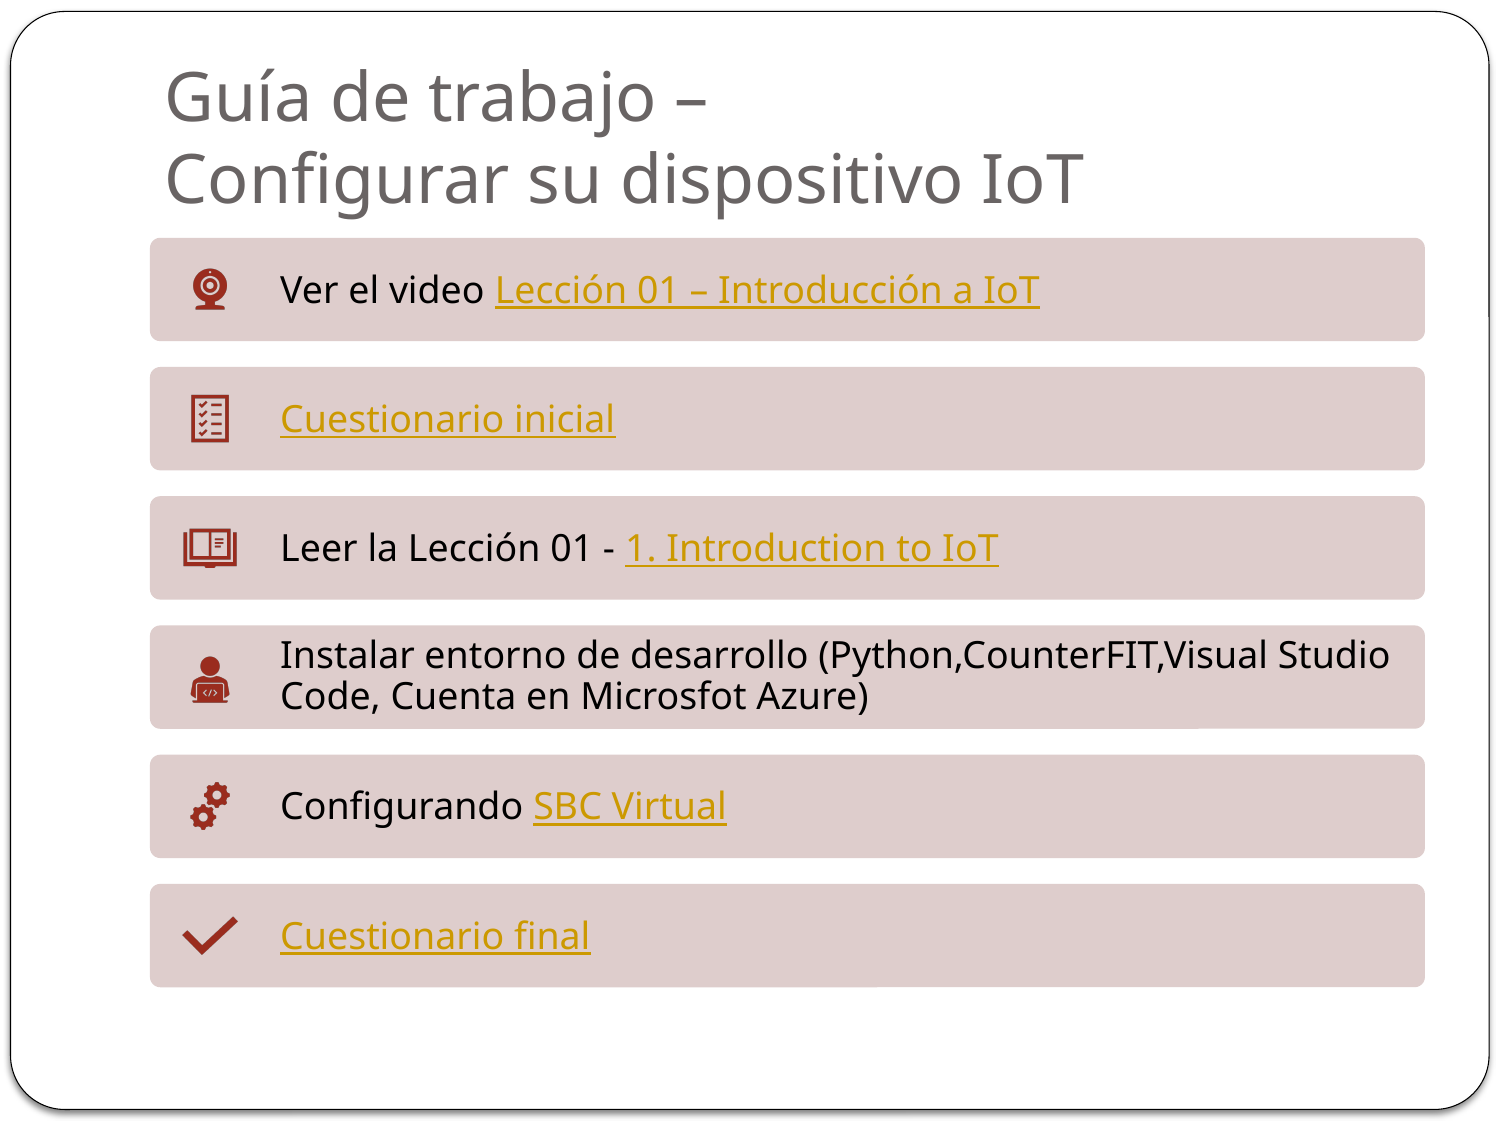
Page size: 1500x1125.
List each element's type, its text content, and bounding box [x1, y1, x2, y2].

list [149, 237, 1426, 988]
title Guía de trabajo – Configurar su dispositivo IoT [150, 45, 1425, 233]
